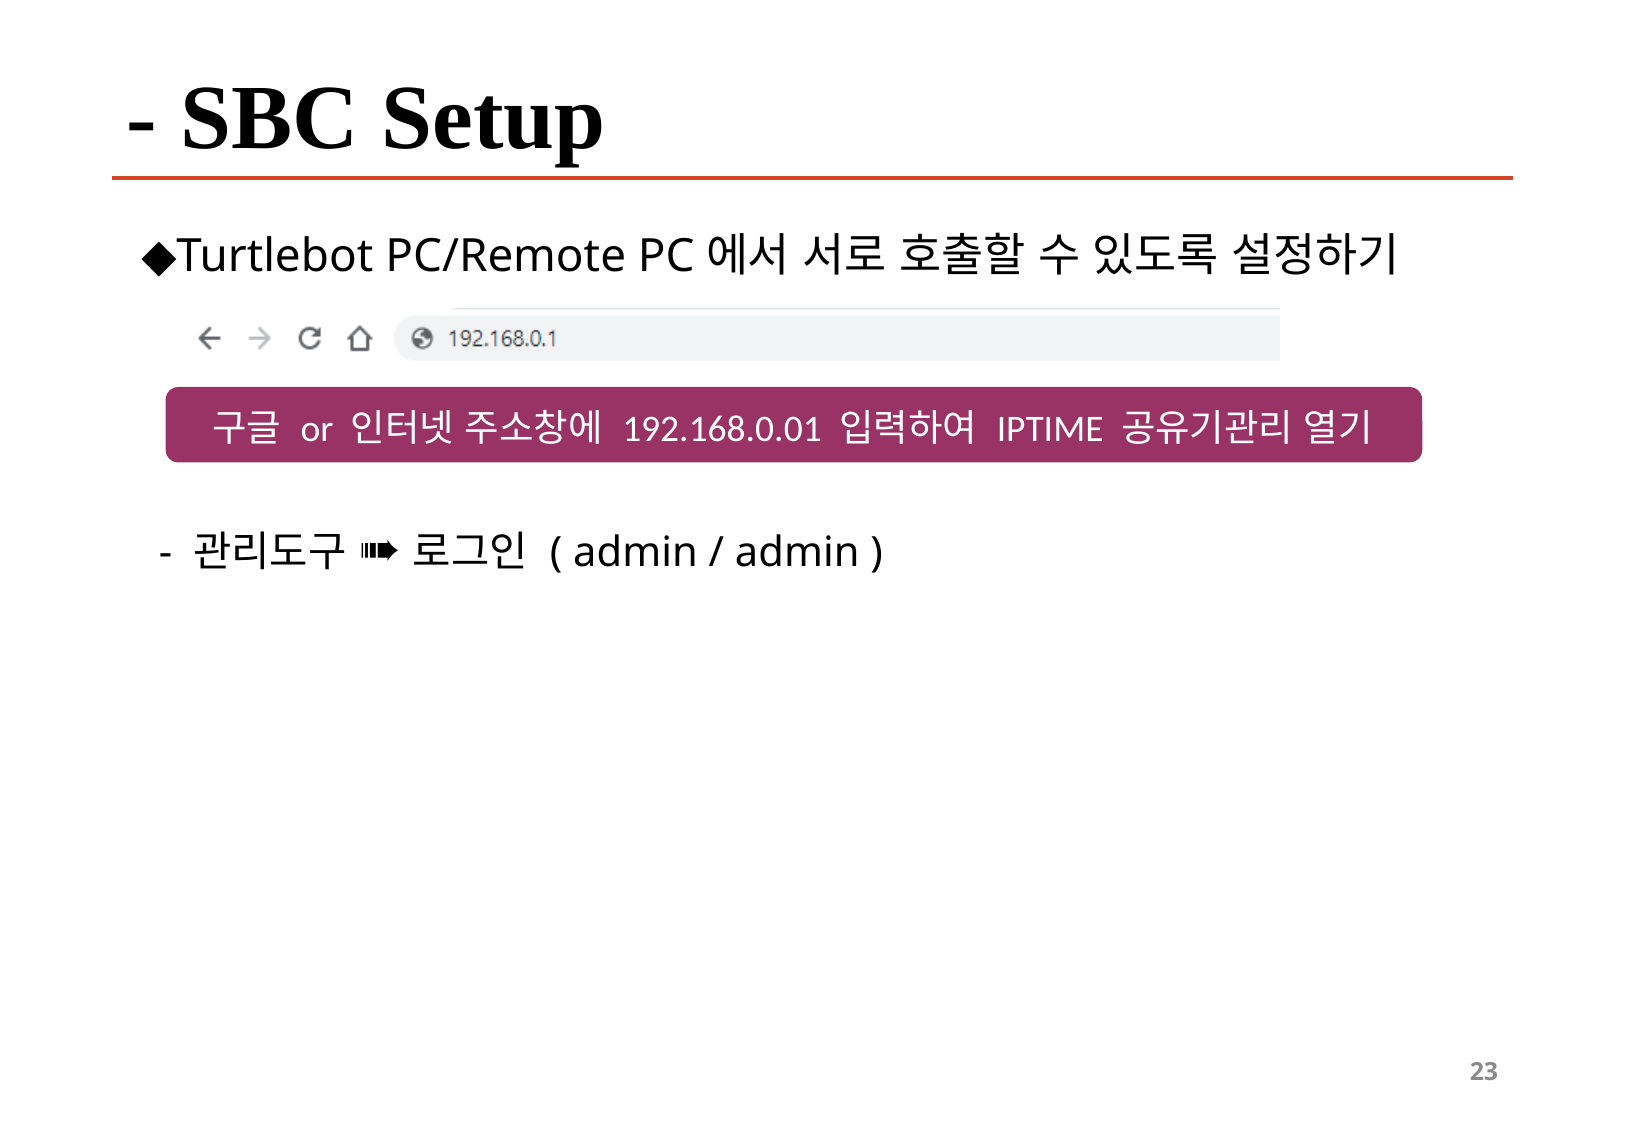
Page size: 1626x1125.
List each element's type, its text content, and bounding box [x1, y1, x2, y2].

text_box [165, 386, 1423, 463]
list ◆Turtlebot PC/Remote PC에서 서로 호출할 수 있도록 설정하기 - 관리도구 ➠ 로그인 ( admin / admin ) [111, 205, 1514, 1014]
picture [188, 308, 1280, 369]
slide_number 23 [1433, 1042, 1514, 1103]
title - SBC Setup [111, 59, 1514, 179]
